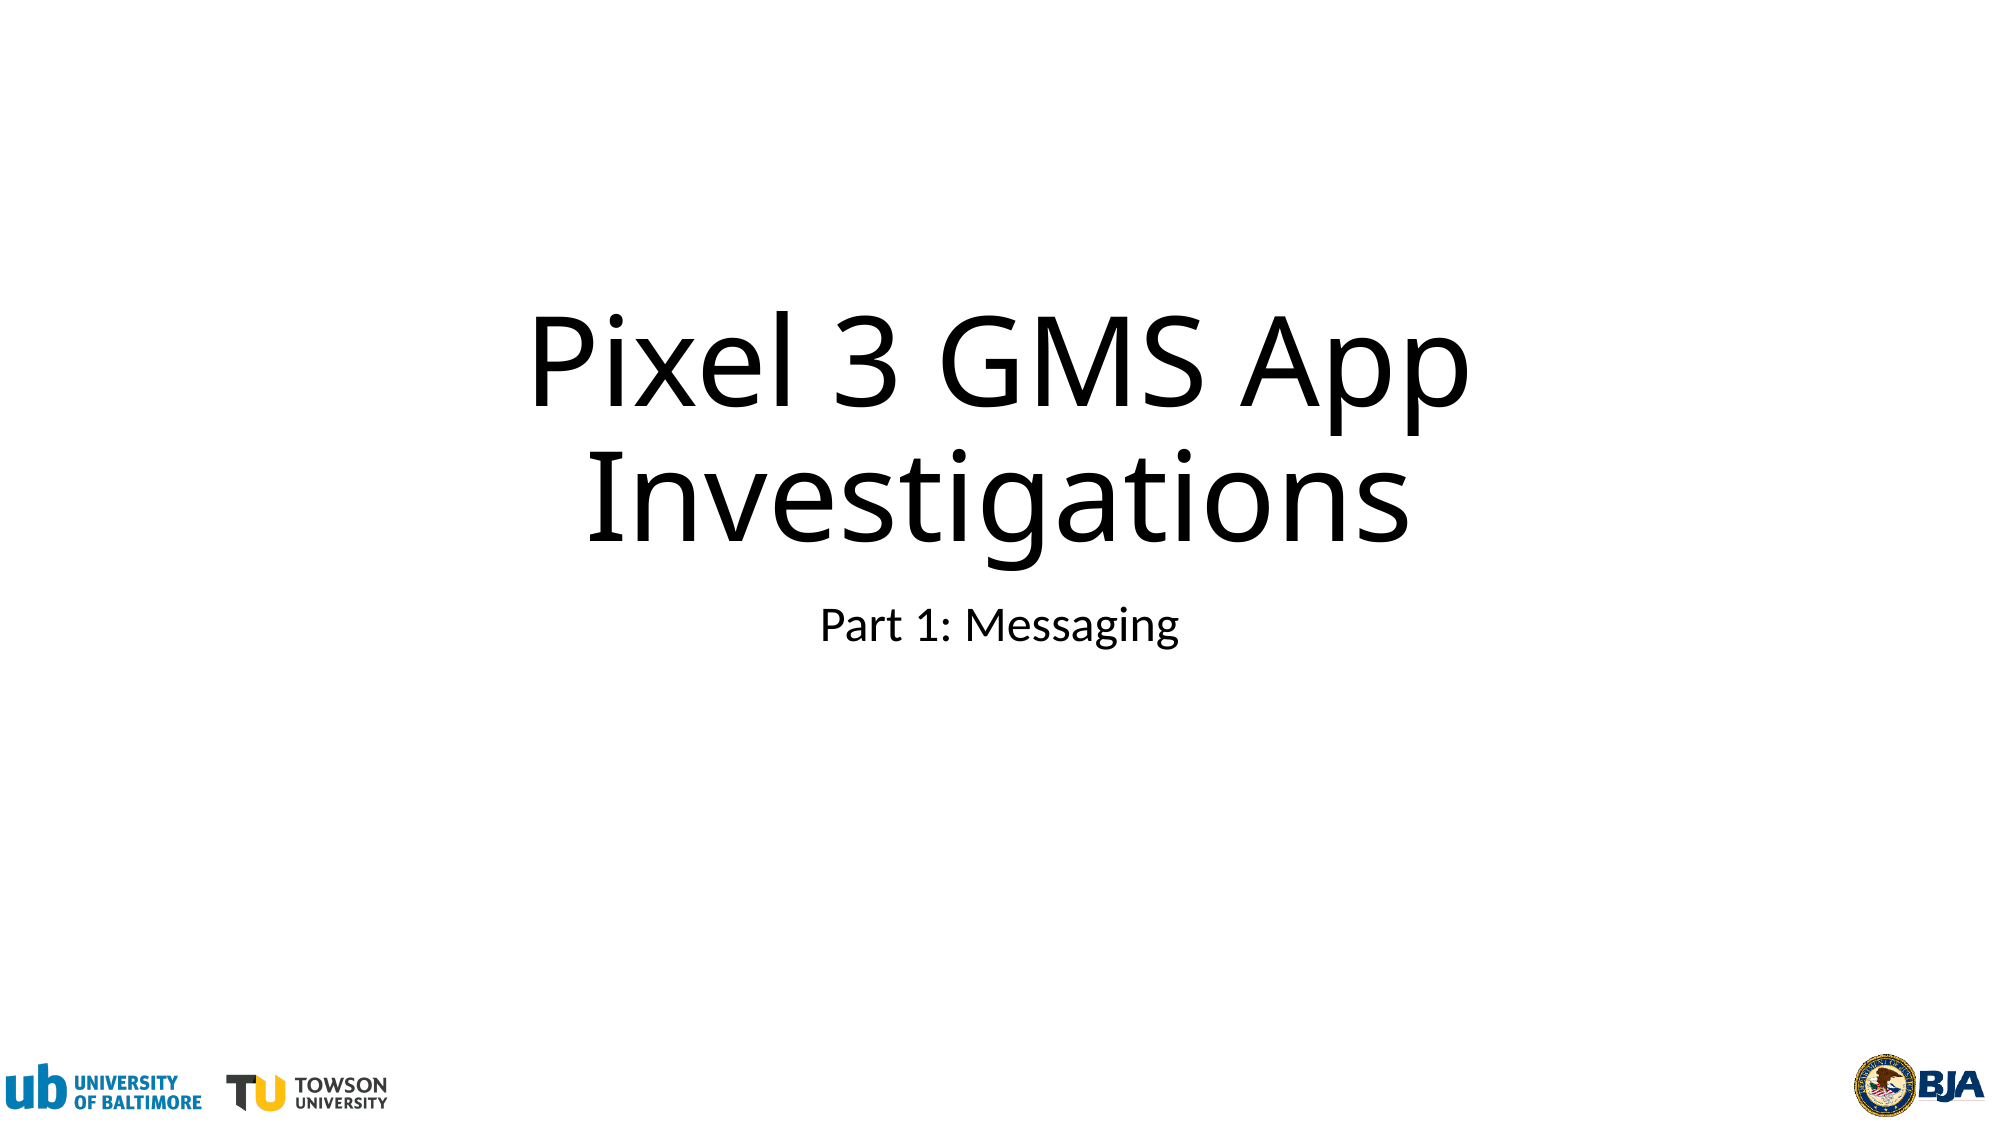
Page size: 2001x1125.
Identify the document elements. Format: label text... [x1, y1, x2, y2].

title Pixel 3 GMS App Investigations [249, 184, 1750, 576]
picture [1854, 1054, 1986, 1117]
picture [0, 1031, 407, 1125]
subtitle Part 1: Messaging [249, 590, 1750, 863]
